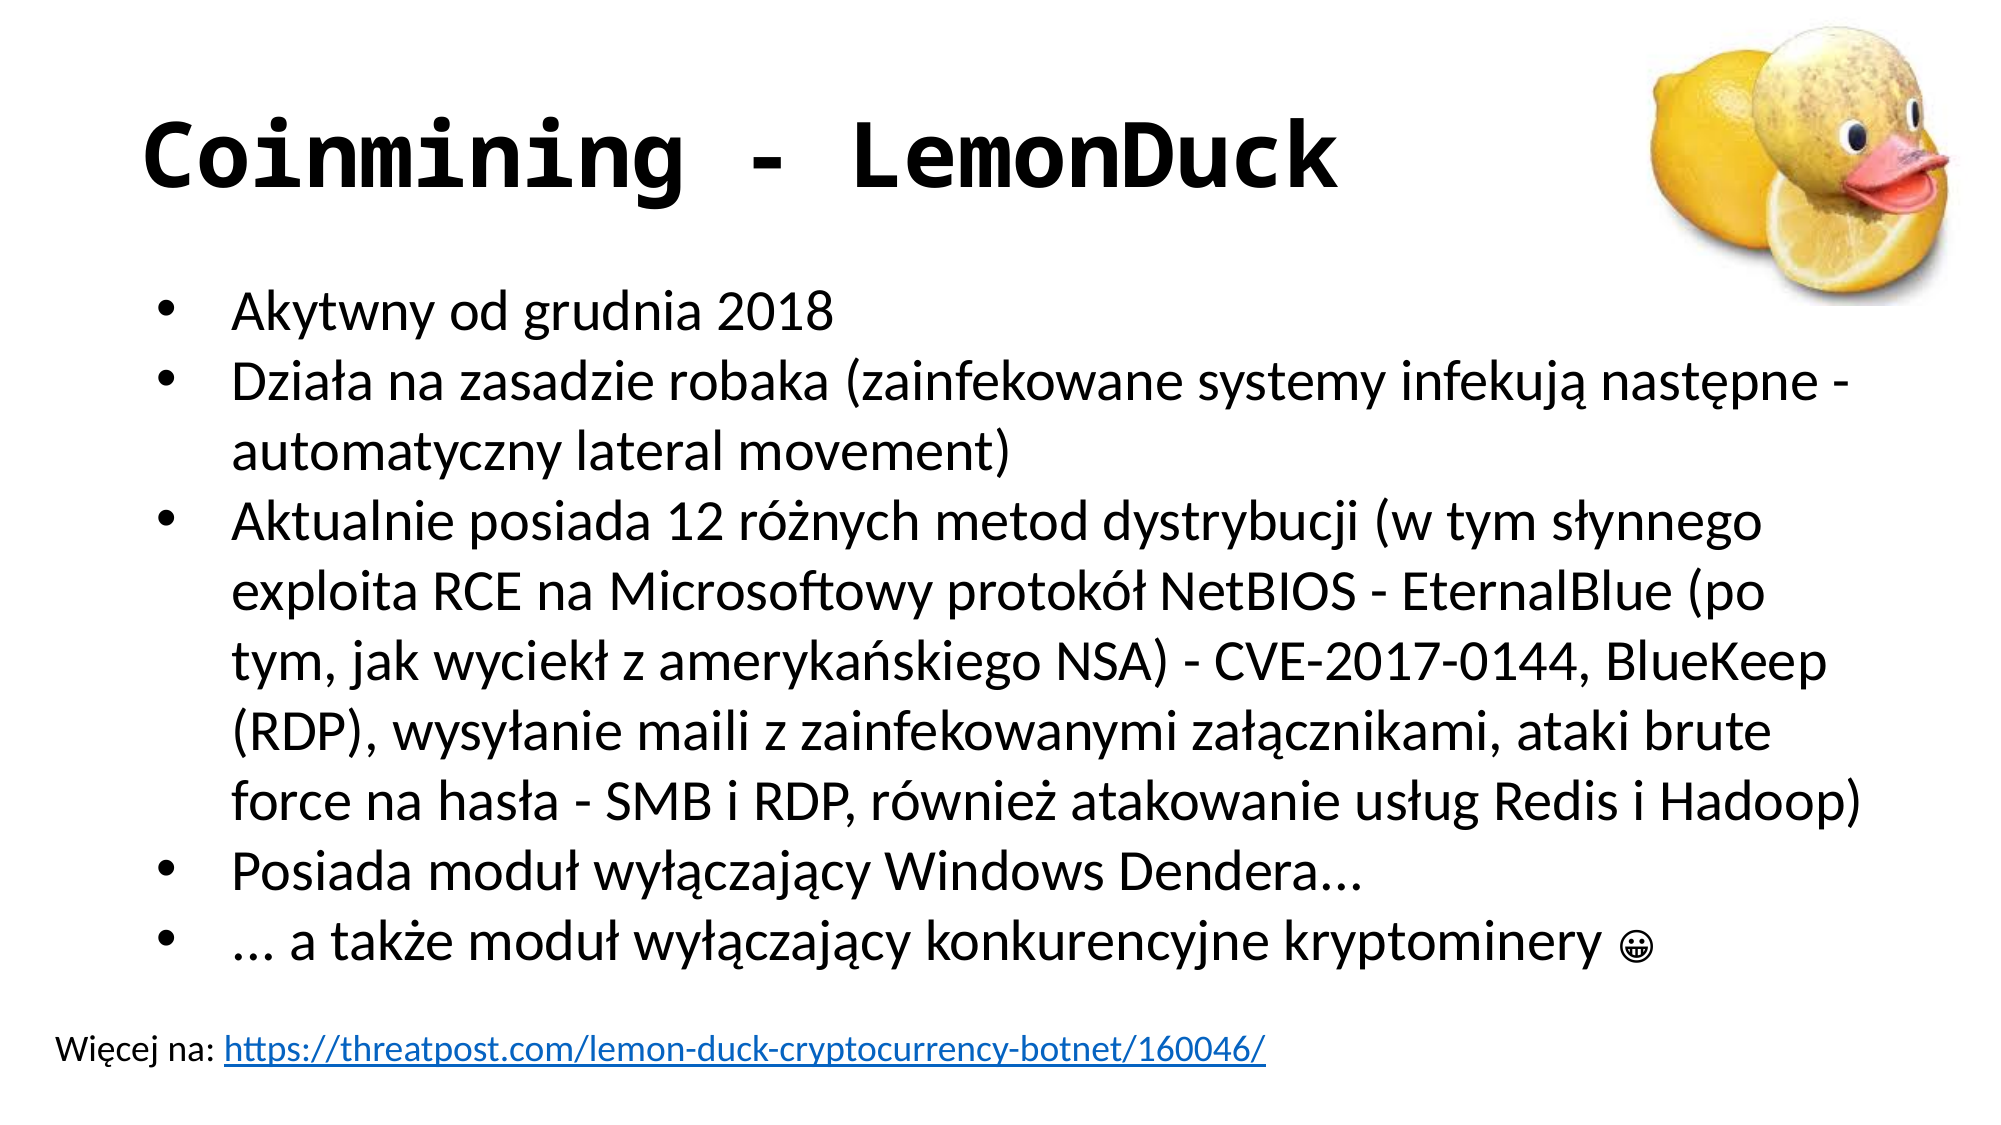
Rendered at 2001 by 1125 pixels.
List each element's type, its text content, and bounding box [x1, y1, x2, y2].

title Coinmining - LemonDuck [126, 68, 1624, 249]
picture [1624, 11, 1968, 306]
text_box Akytwny od grudnia 2018 Działa na zasadzie robaka (zainfekowane systemy infekują następne - automatyczny lateral movement) Aktualnie posiada 12 różnych metod dystrybucji (w tym słynnego exploita RCE na Microsoftowy protokół NetBIOS - EternalBlue (po tym, jak wyciekł z amerykańskiego NSA) - CVE-2017-0144, BlueKeep (RDP), wysyłanie maili z zainfekowanymi załącznikami, ataki brute force na hasła - SMB i RDP, również atakowanie usług Redis i Hadoop) Posiada moduł wyłączający Windows Dendera... ... a także moduł wyłączający konkurencyjne kryptominery 😀 [142, 265, 1898, 1050]
text_box Więcej na: https://threatpost.com/lemon-duck-cryptocurrency-botnet/160046/ [40, 1016, 1679, 1077]
